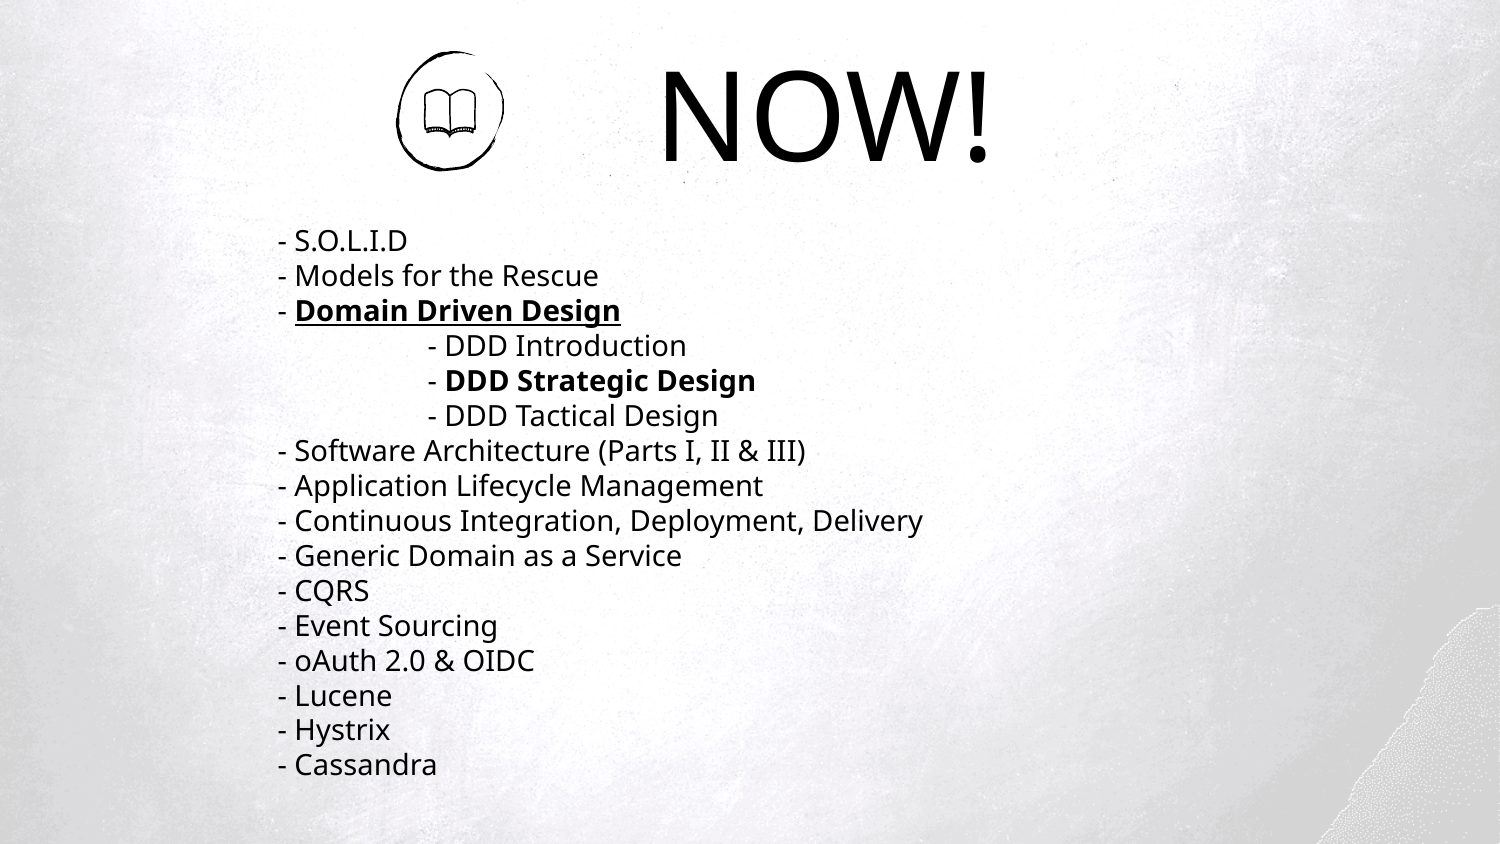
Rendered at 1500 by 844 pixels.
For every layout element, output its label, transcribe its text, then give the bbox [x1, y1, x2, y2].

text_box [395, 51, 504, 172]
picture [0, 0, 1500, 844]
title - S.O.L.I.D - Models for the Rescue - Domain Driven Design - DDD Introduction - DDD Strategic Design - DDD Tactical Design - Software Architecture (Parts I, II & III) - Application Lifecycle Management - Continuous Integration, Deployment, Delivery - Generic Domain as a Service - CQRS - Event Sourcing - oAuth 2.0 & OIDC - Lucene - Hystrix - Cassandra [112, 371, 1388, 563]
text_box NOW! [374, 21, 1275, 172]
text_box [423, 88, 476, 138]
